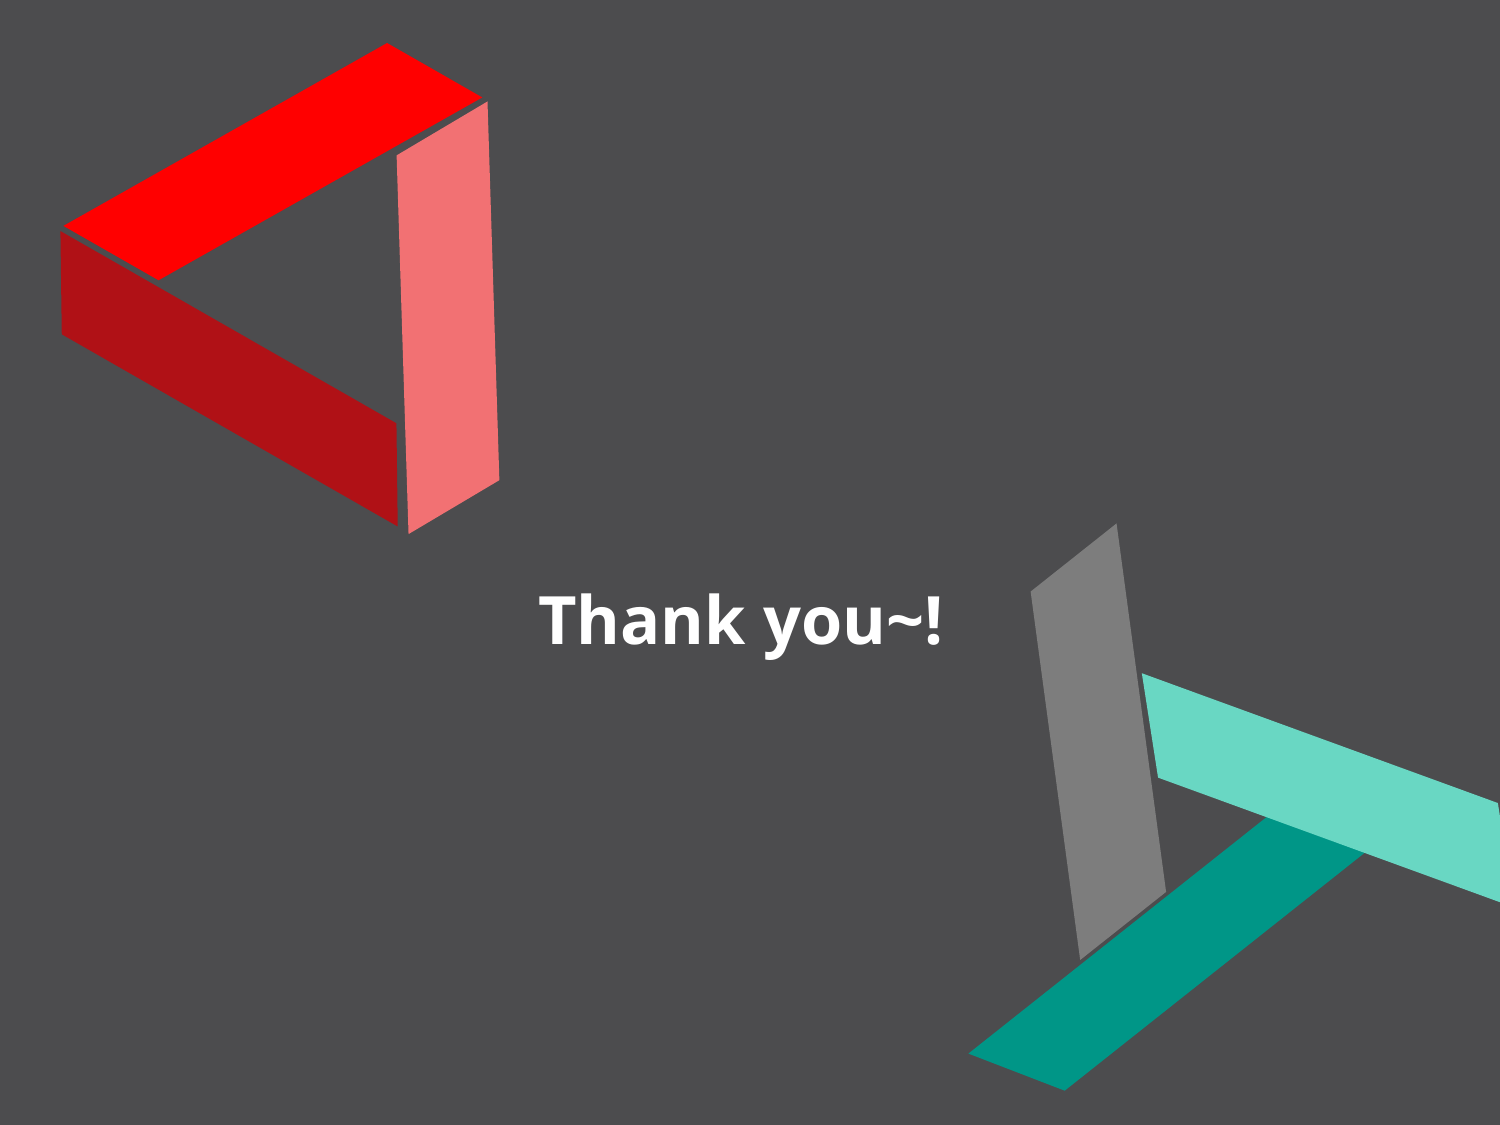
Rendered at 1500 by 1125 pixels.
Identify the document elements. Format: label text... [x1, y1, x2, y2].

text_box Thank you~! [392, 500, 976, 696]
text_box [83, 56, 629, 472]
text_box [948, 582, 1494, 997]
